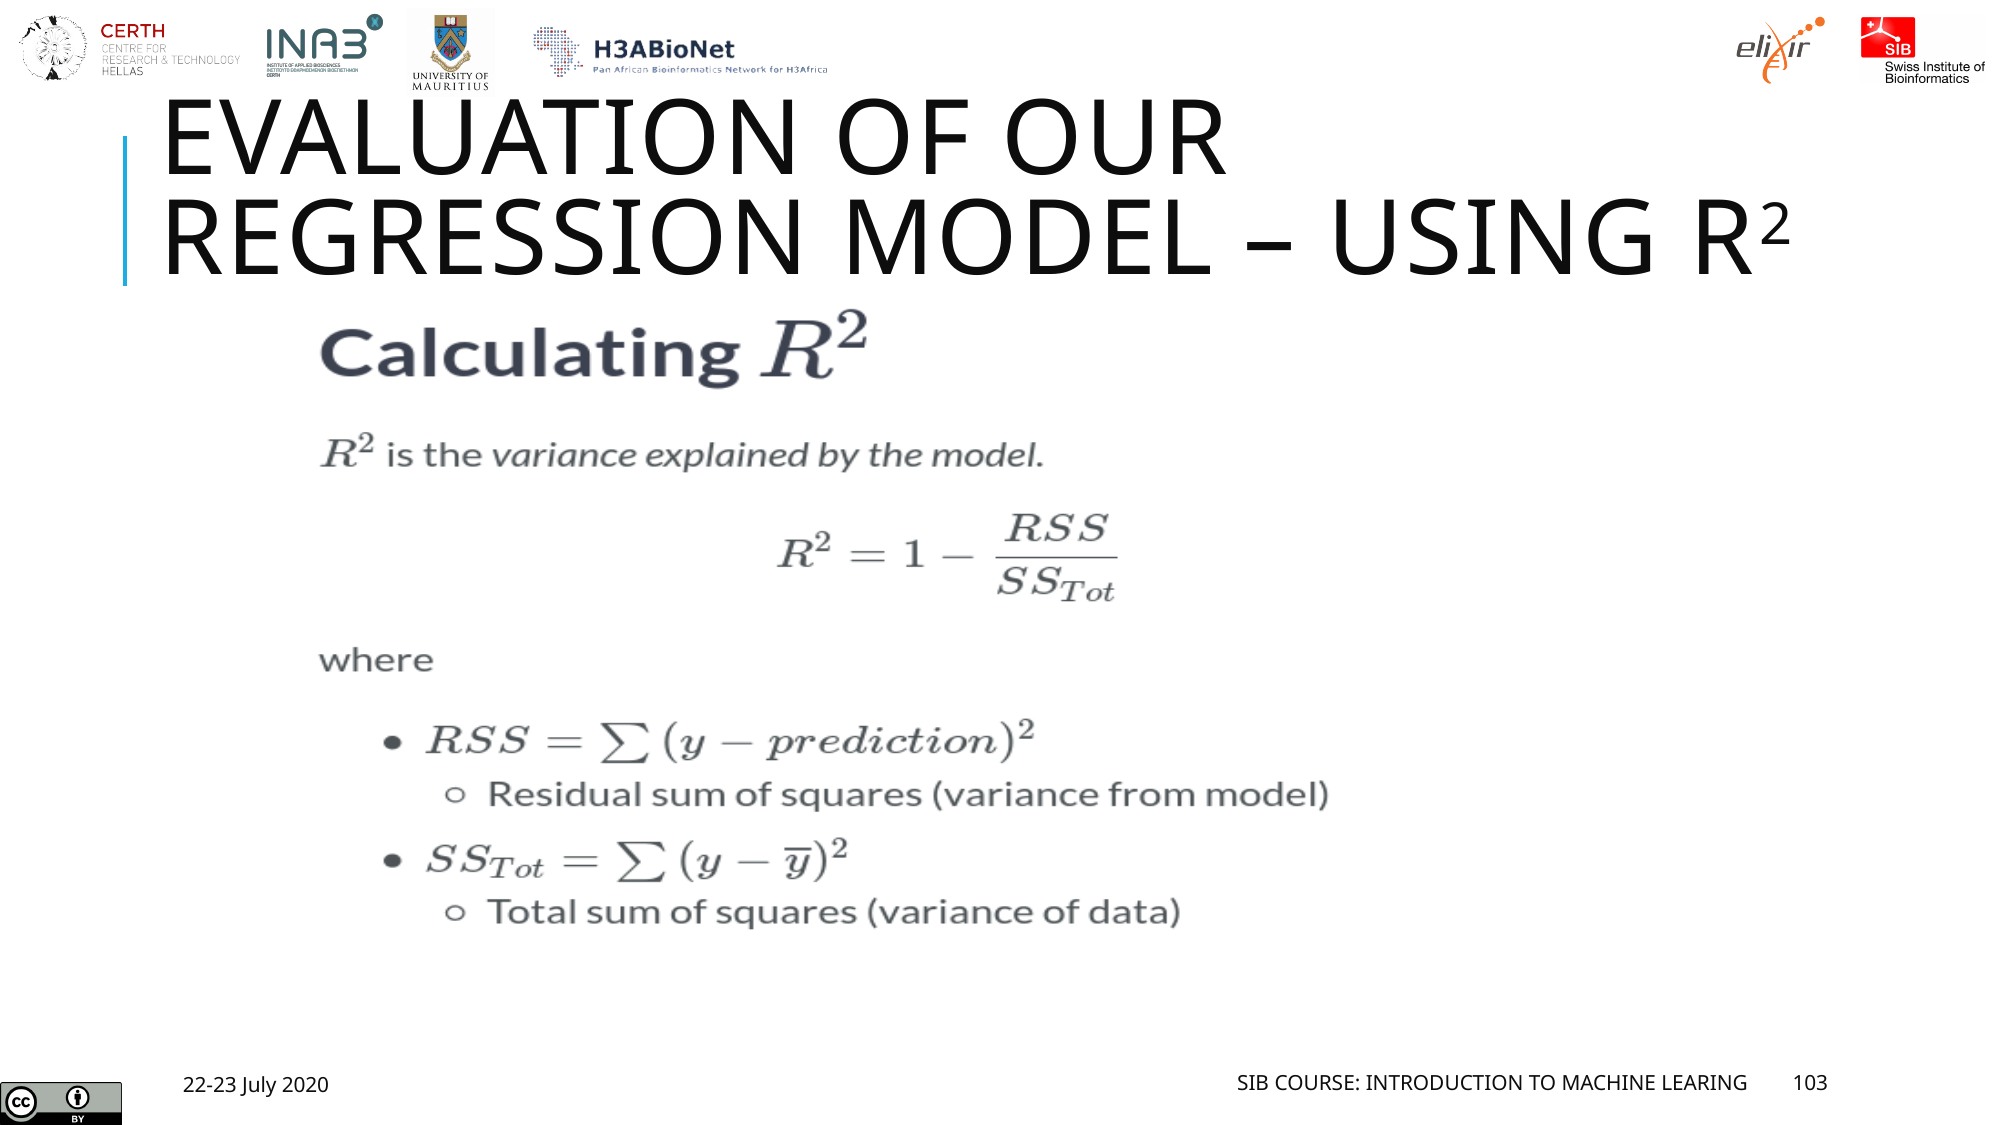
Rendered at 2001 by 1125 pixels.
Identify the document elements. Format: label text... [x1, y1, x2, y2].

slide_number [168, 1061, 522, 1107]
picture [1859, 15, 1985, 83]
picture [0, 1082, 122, 1125]
picture [1731, 13, 1825, 85]
picture [19, 15, 240, 81]
footer SIB Course: Introduction to Machine Learing [794, 1061, 1763, 1107]
title Evaluation of our regression model – using R2 [144, 96, 1895, 293]
picture [529, 23, 834, 81]
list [267, 276, 1567, 952]
picture [261, 7, 385, 81]
picture [406, 8, 495, 96]
slide_number 103 [1777, 1061, 1938, 1107]
